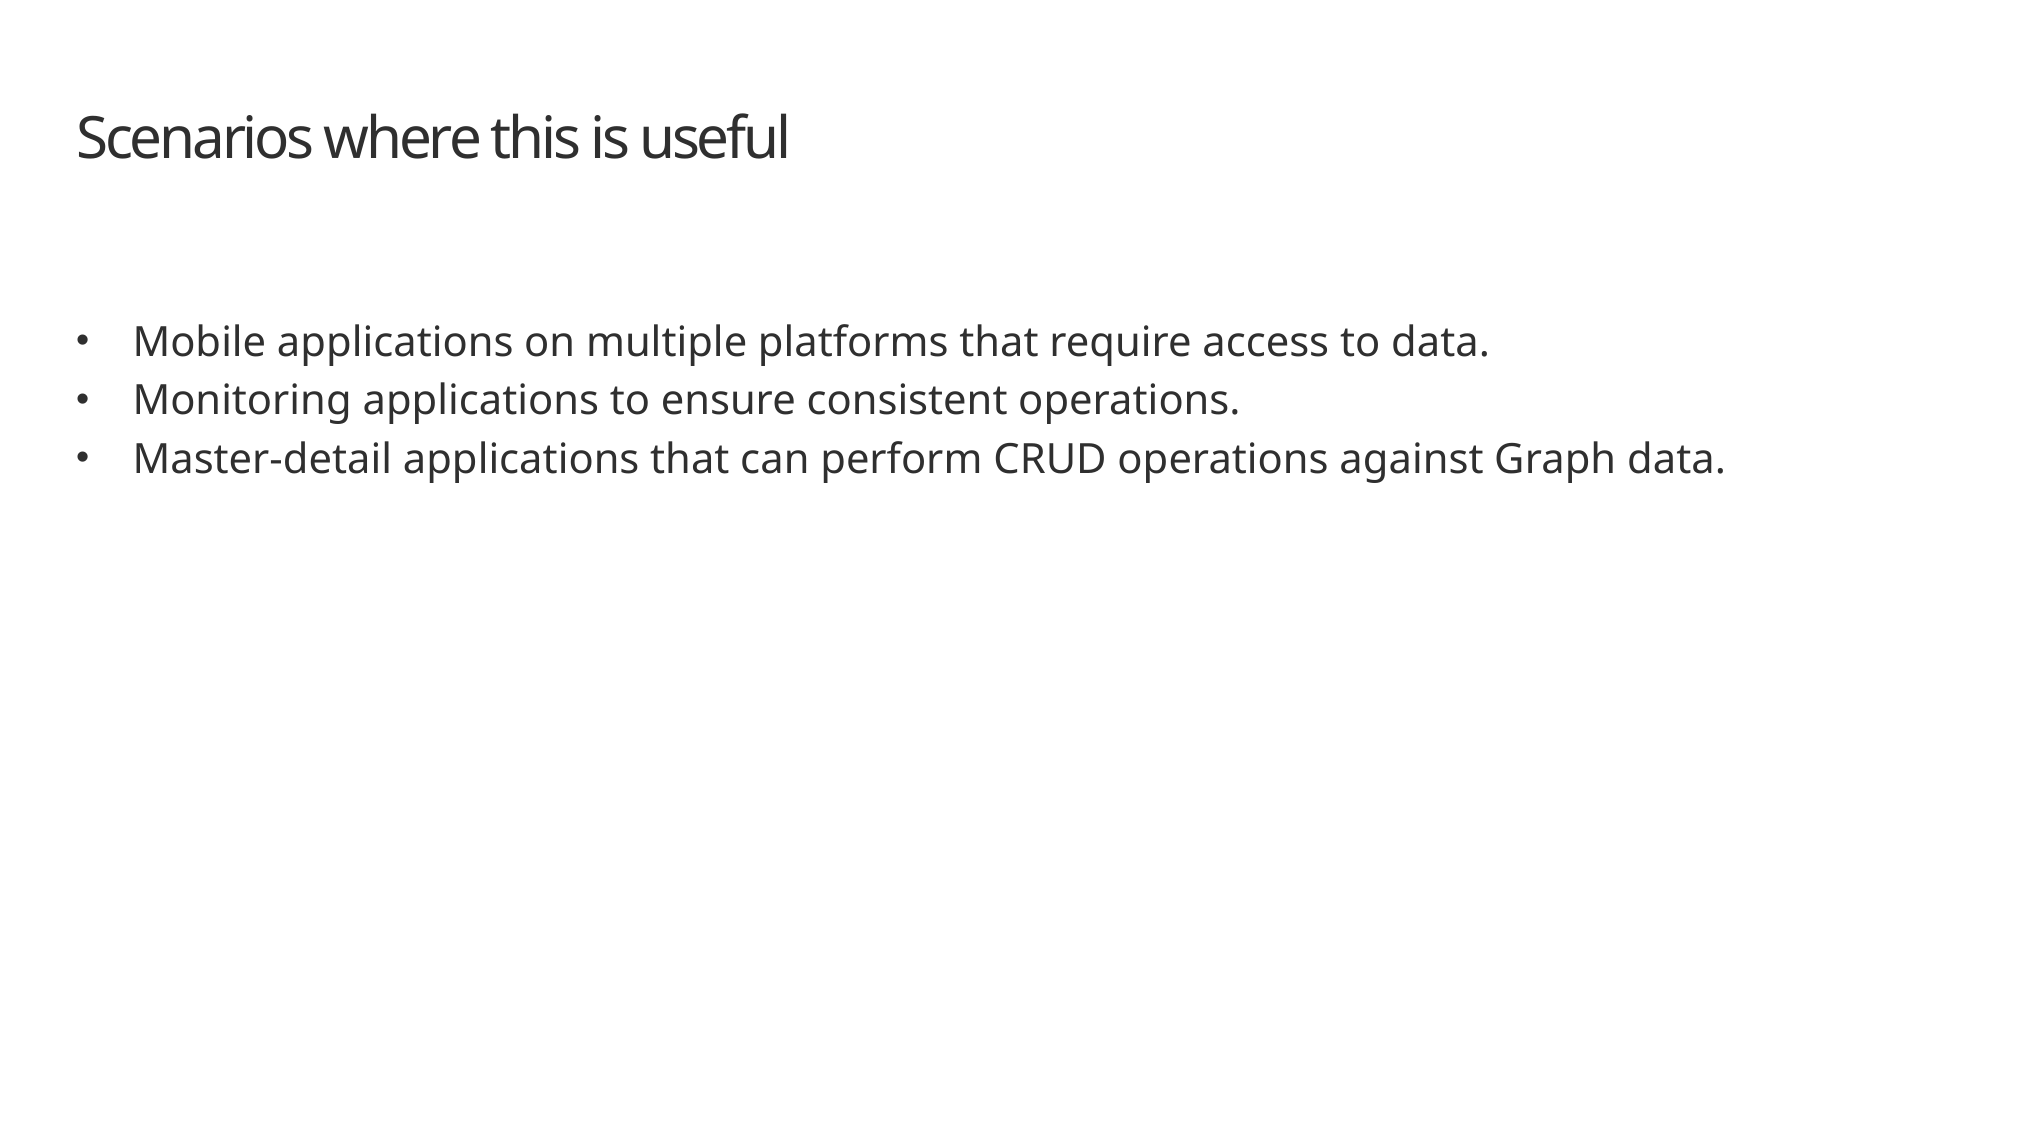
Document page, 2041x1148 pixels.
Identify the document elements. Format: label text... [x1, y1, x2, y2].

title Scenarios where this is useful [76, 103, 1969, 172]
list Mobile applications on multiple platforms that require access to data. Monitoring applications to ensure consistent operations. Master-detail applications that can perform CRUD operations against Graph data. [76, 314, 1969, 487]
